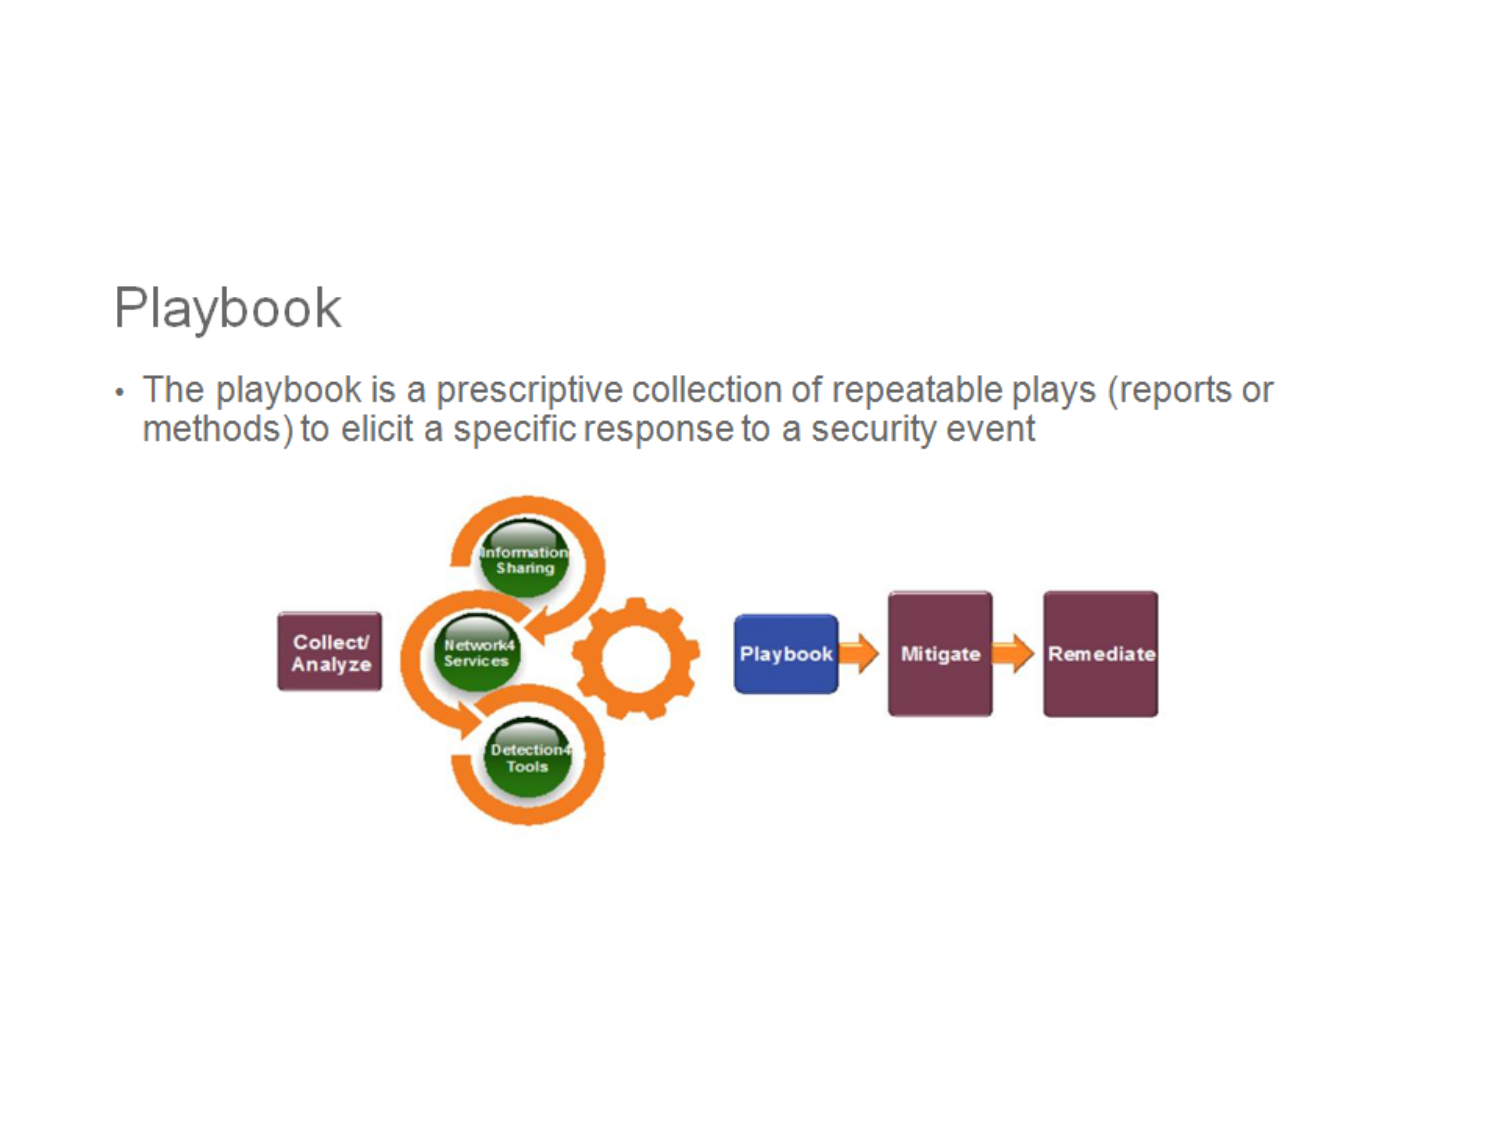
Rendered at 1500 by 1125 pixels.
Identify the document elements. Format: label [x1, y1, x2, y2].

picture [91, 270, 1409, 855]
